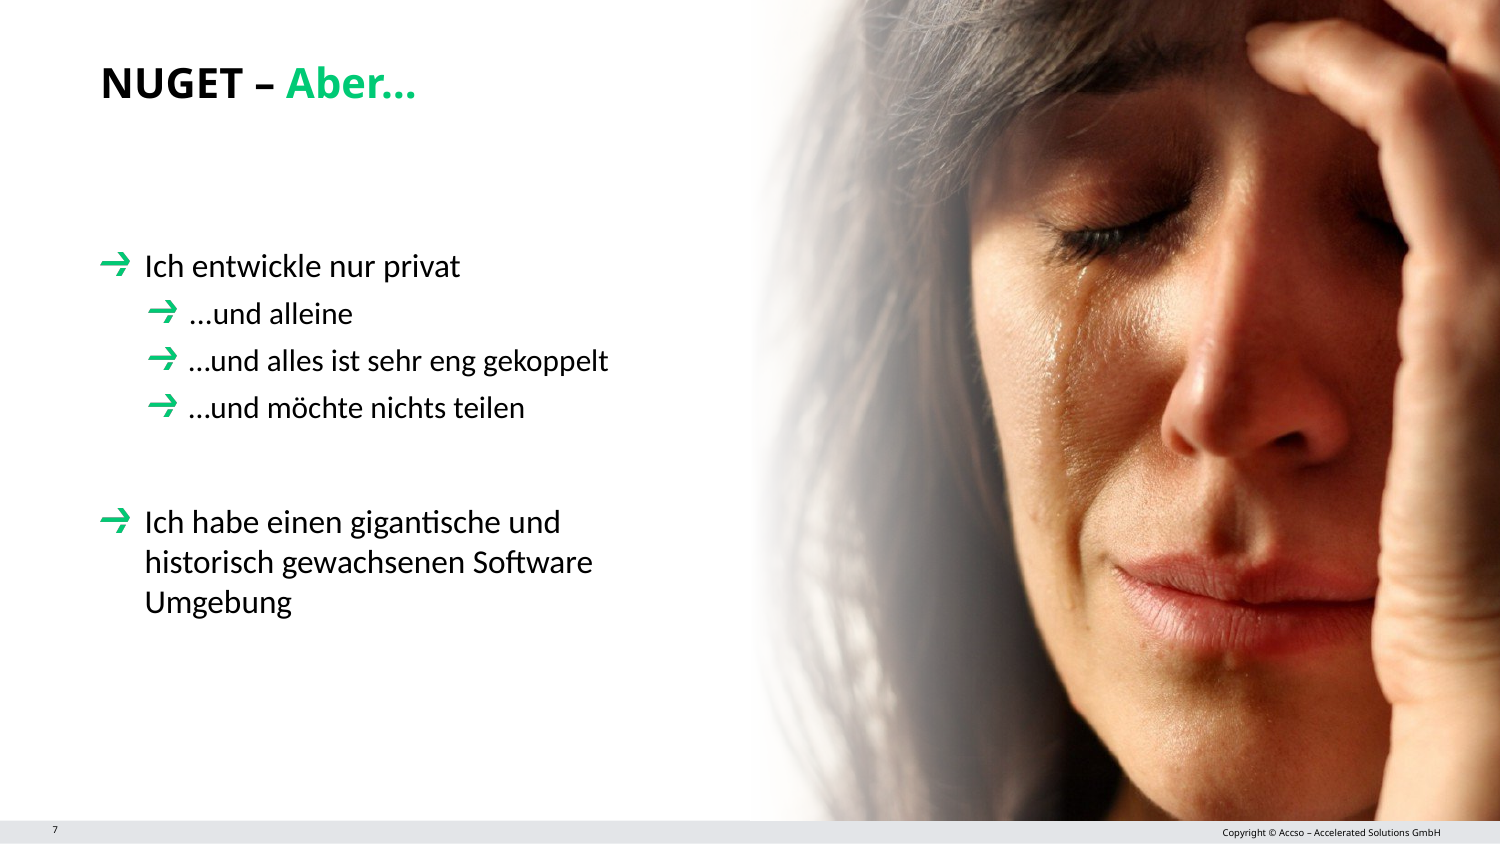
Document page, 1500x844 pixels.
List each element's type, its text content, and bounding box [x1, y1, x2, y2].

picture [148, 347, 177, 370]
picture [100, 252, 130, 276]
title NUGET – Aber… [100, 38, 742, 127]
picture [148, 394, 177, 417]
picture [100, 508, 130, 533]
picture [148, 300, 177, 323]
picture [749, 0, 1500, 821]
list Ich entwickle nur privat ...und alleine …und alles ist sehr eng gekoppelt …und möchte nichts teilen Ich habe einen gigantische und historisch gewachsenen Software Umgebung [100, 243, 742, 753]
